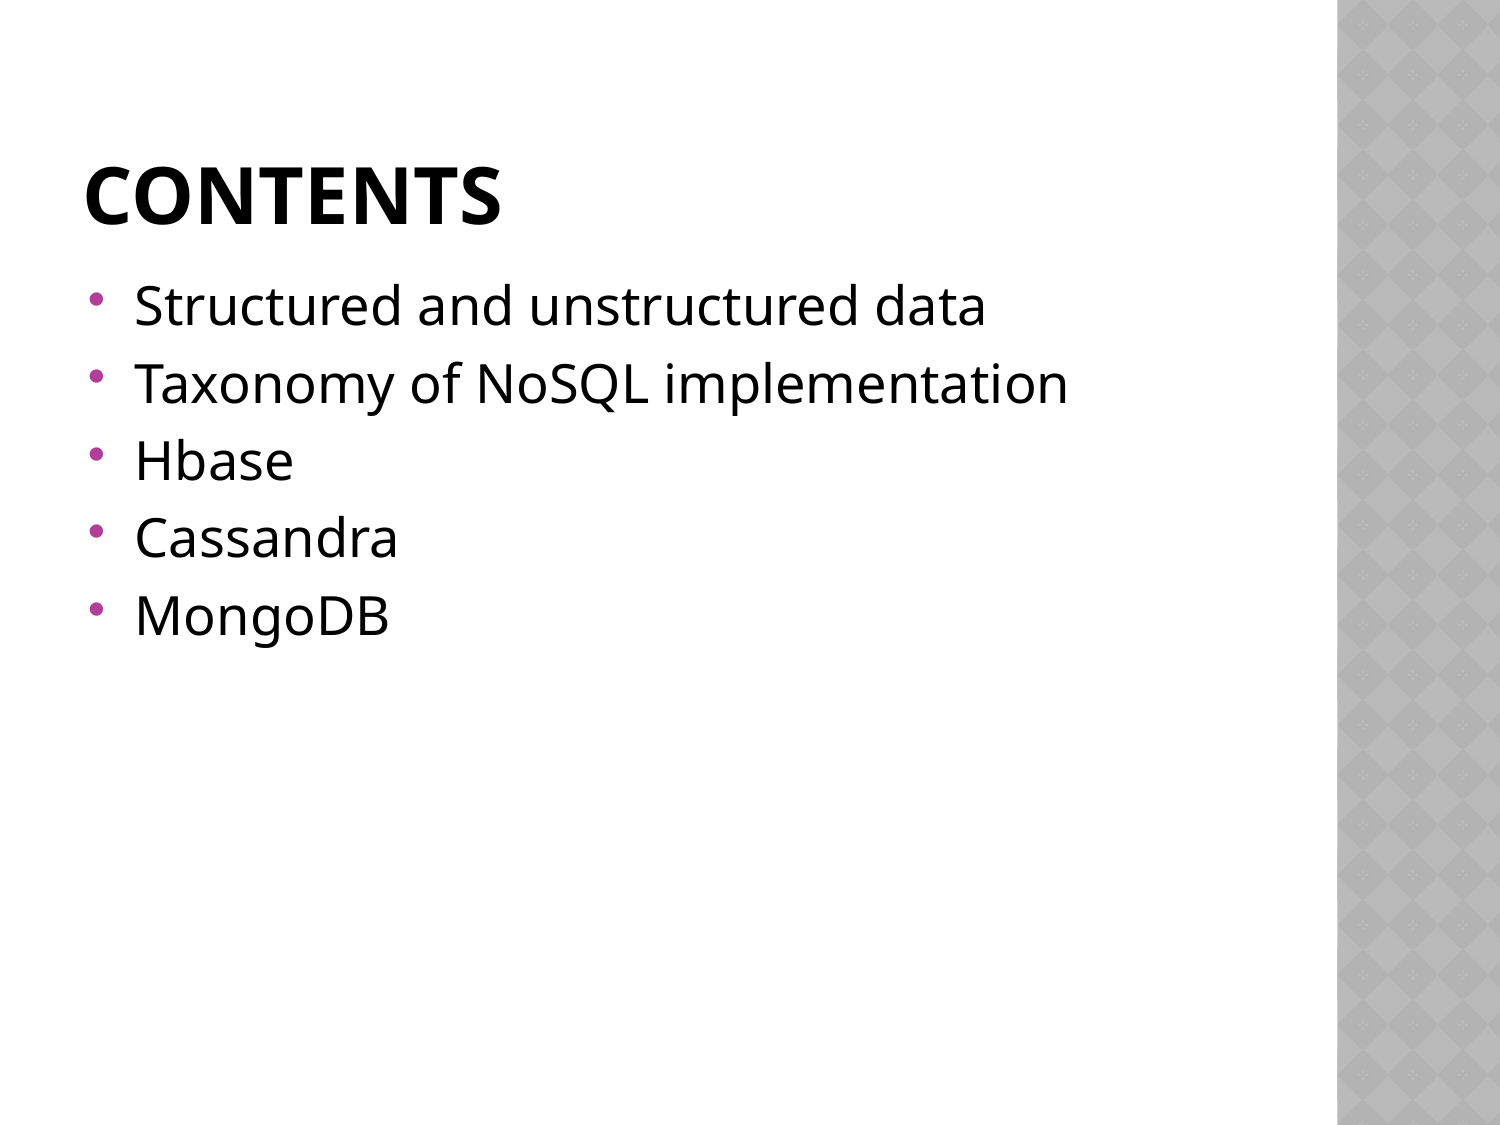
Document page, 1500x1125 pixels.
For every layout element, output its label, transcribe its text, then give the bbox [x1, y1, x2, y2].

list Structured and unstructured data Taxonomy of NoSQL implementation Hbase Cassandra MongoDB [75, 264, 1263, 1059]
title Contents [75, 52, 1263, 240]
